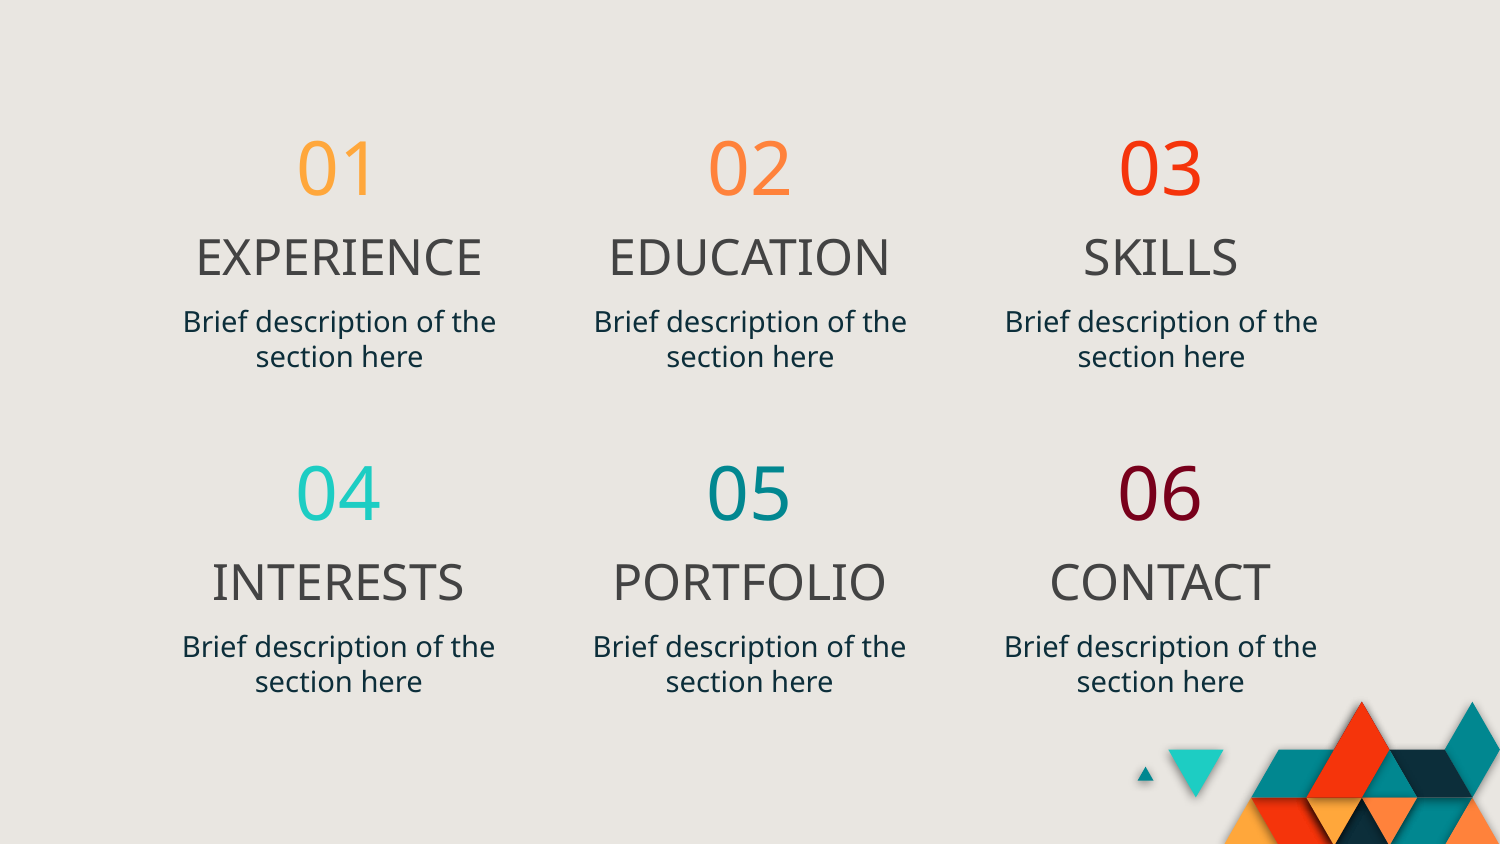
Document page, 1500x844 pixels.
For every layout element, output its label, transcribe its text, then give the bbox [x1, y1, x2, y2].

subtitle Brief description of the section here [968, 613, 1354, 718]
subtitle Brief description of the section here [557, 613, 942, 718]
title 01 [146, 126, 532, 222]
title 06 [968, 451, 1354, 547]
title 04 [145, 451, 532, 547]
title EXPERIENCE [146, 222, 532, 317]
subtitle Brief description of the section here [146, 613, 532, 718]
title INTERESTS [145, 547, 532, 643]
title CONTACT [968, 547, 1354, 613]
title PORTFOLIO [557, 547, 943, 643]
title SKILLS [968, 222, 1355, 317]
title 03 [968, 126, 1355, 222]
title 05 [557, 451, 943, 547]
title EDUCATION [557, 222, 943, 317]
subtitle Brief description of the section here [147, 288, 532, 392]
subtitle Brief description of the section here [969, 288, 1354, 392]
subtitle Brief description of the section here [558, 288, 943, 392]
title 02 [557, 126, 943, 222]
